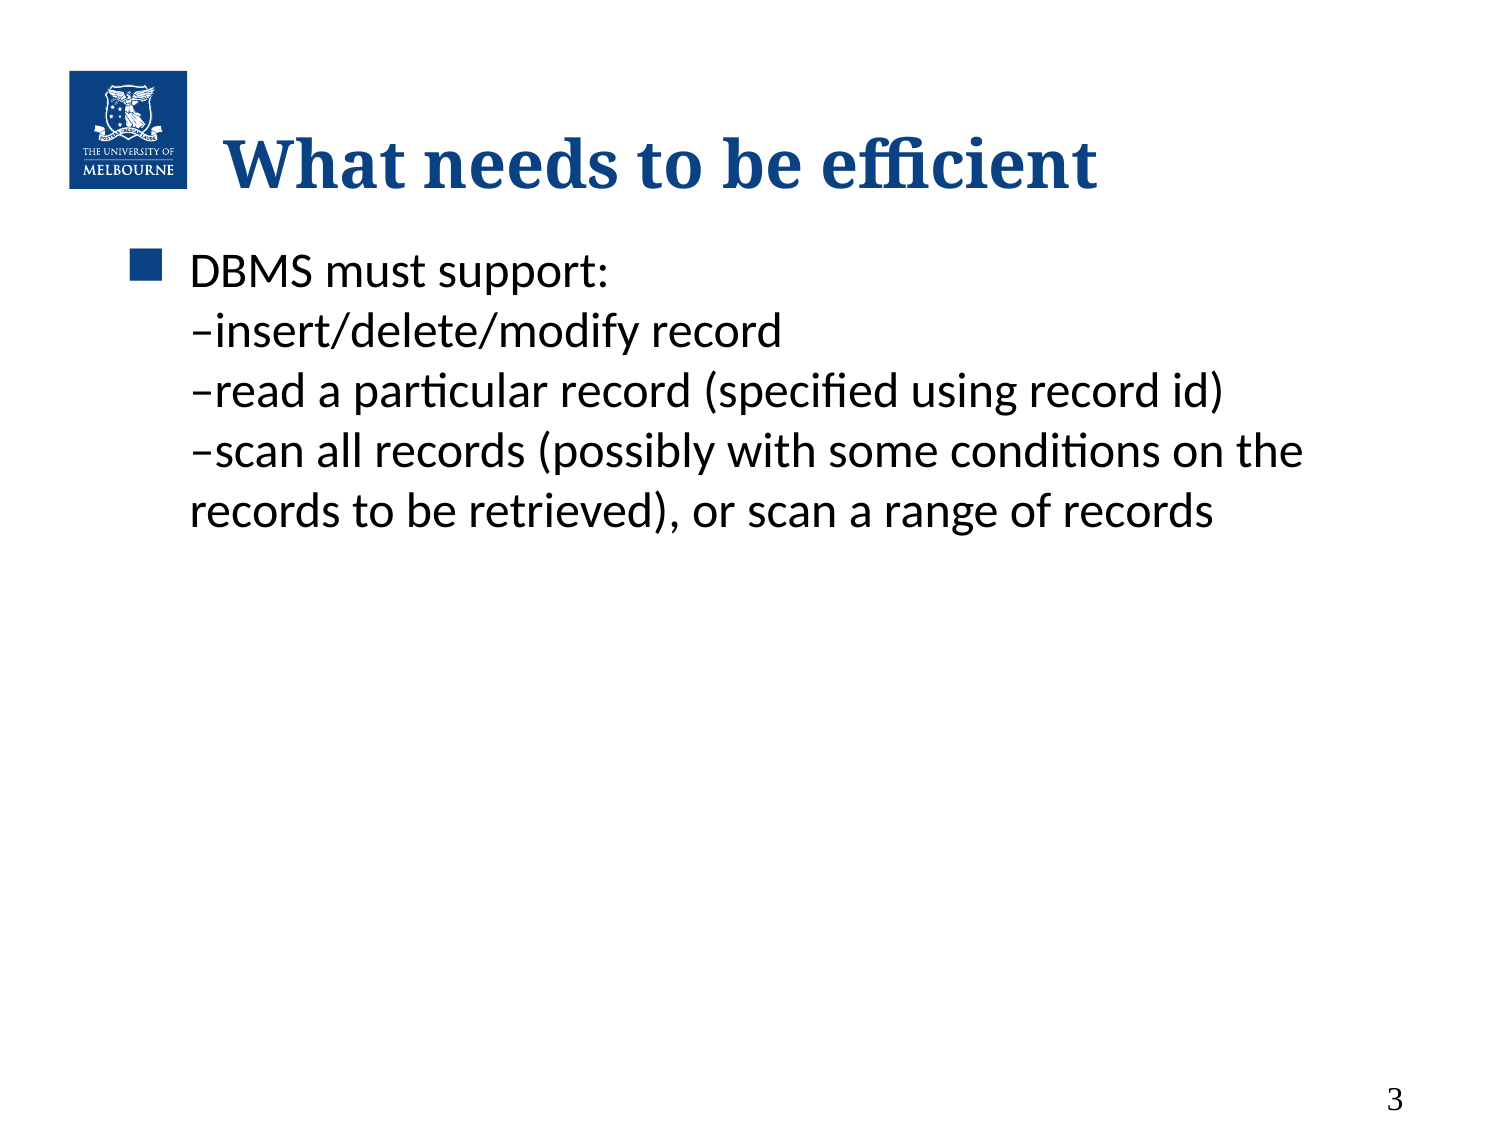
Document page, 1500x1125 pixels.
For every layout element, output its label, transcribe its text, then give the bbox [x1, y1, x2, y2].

title What needs to be efficient [208, 64, 1443, 211]
text_box DBMS must support: –insert/delete/modify record –read a particular record (specified using record id) –scan all records (possibly with some conditions on the records to be retrieved), or scan a range of records [118, 229, 1443, 1084]
